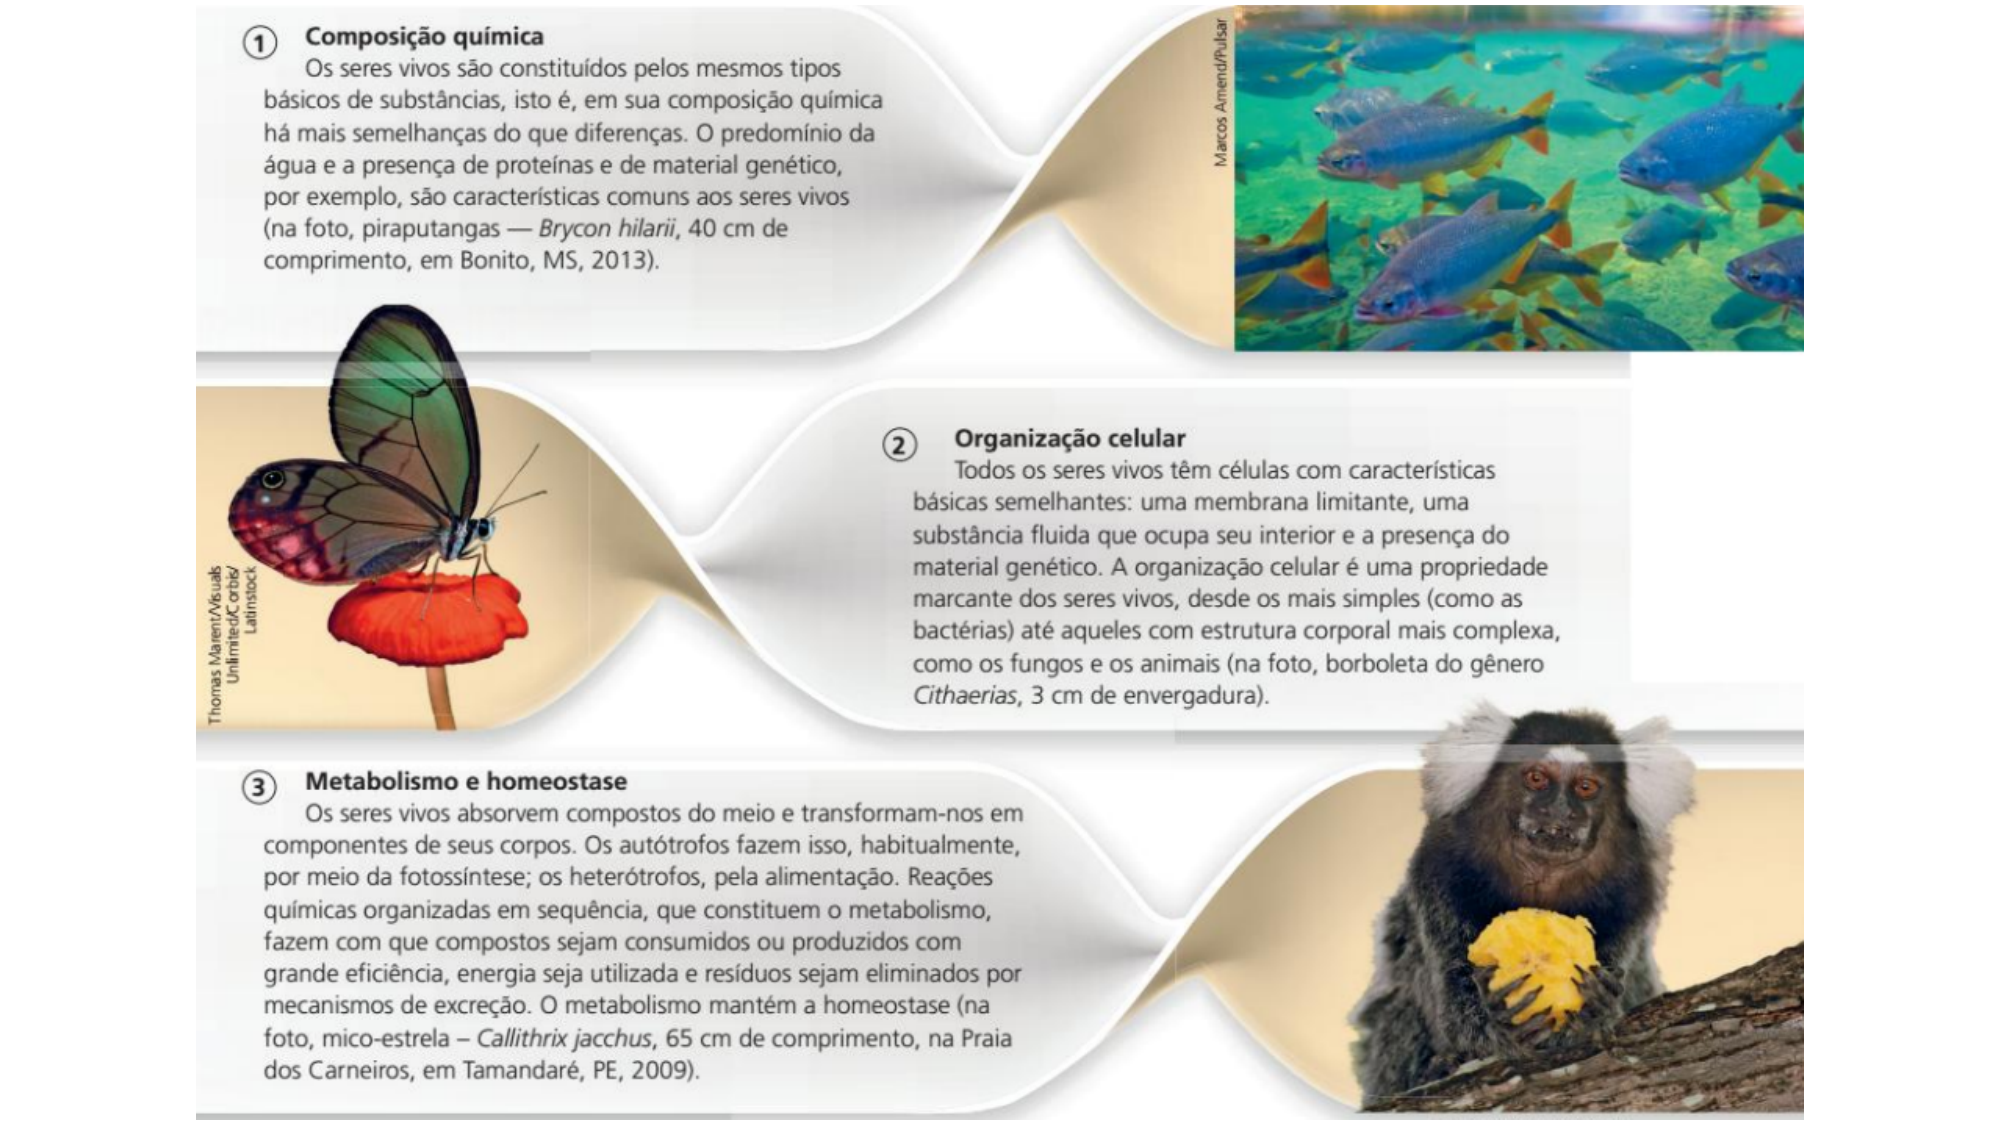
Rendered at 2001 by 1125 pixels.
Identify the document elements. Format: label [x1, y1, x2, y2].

picture [196, 5, 1804, 1120]
